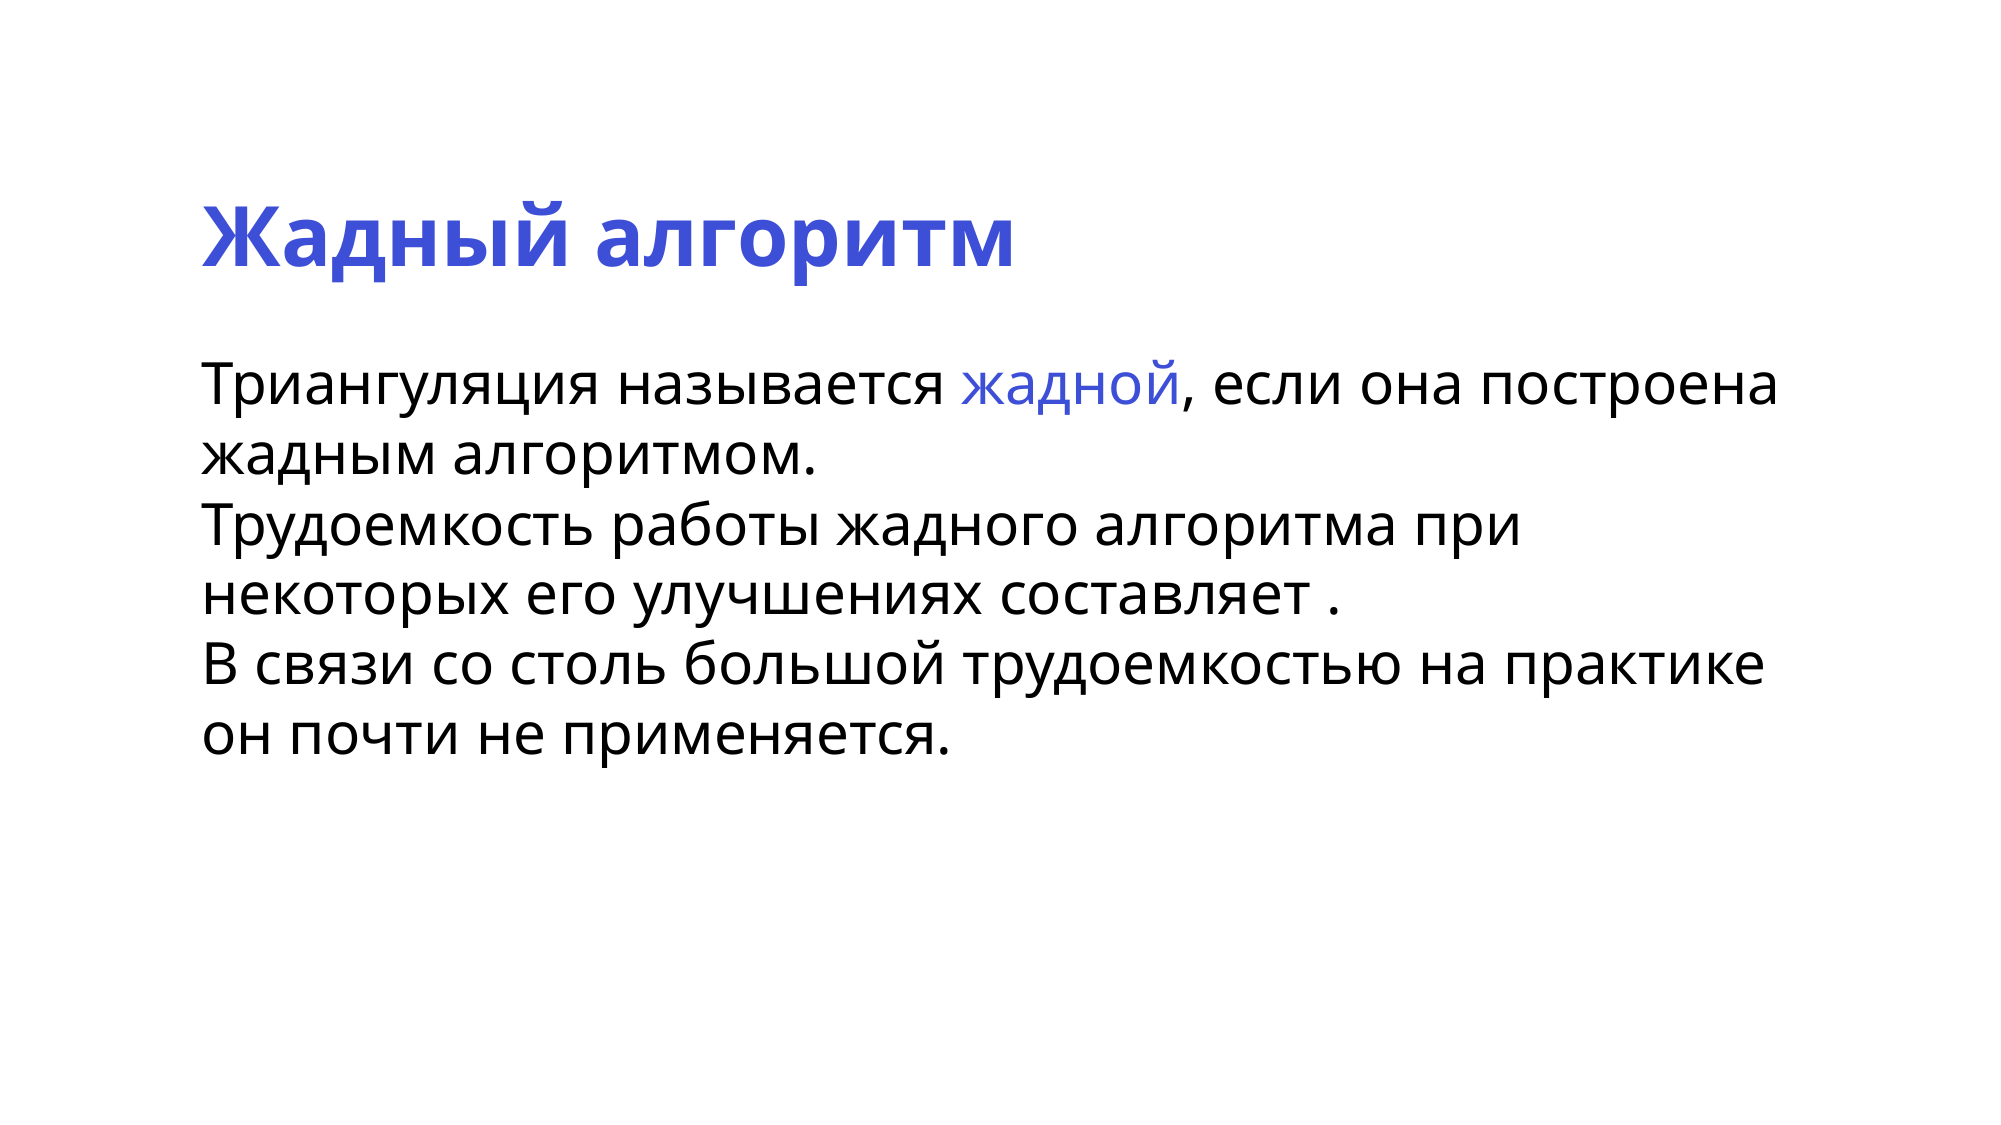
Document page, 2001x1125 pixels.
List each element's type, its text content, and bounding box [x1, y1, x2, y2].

text_box Жадный алгоритм [187, 187, 1816, 307]
